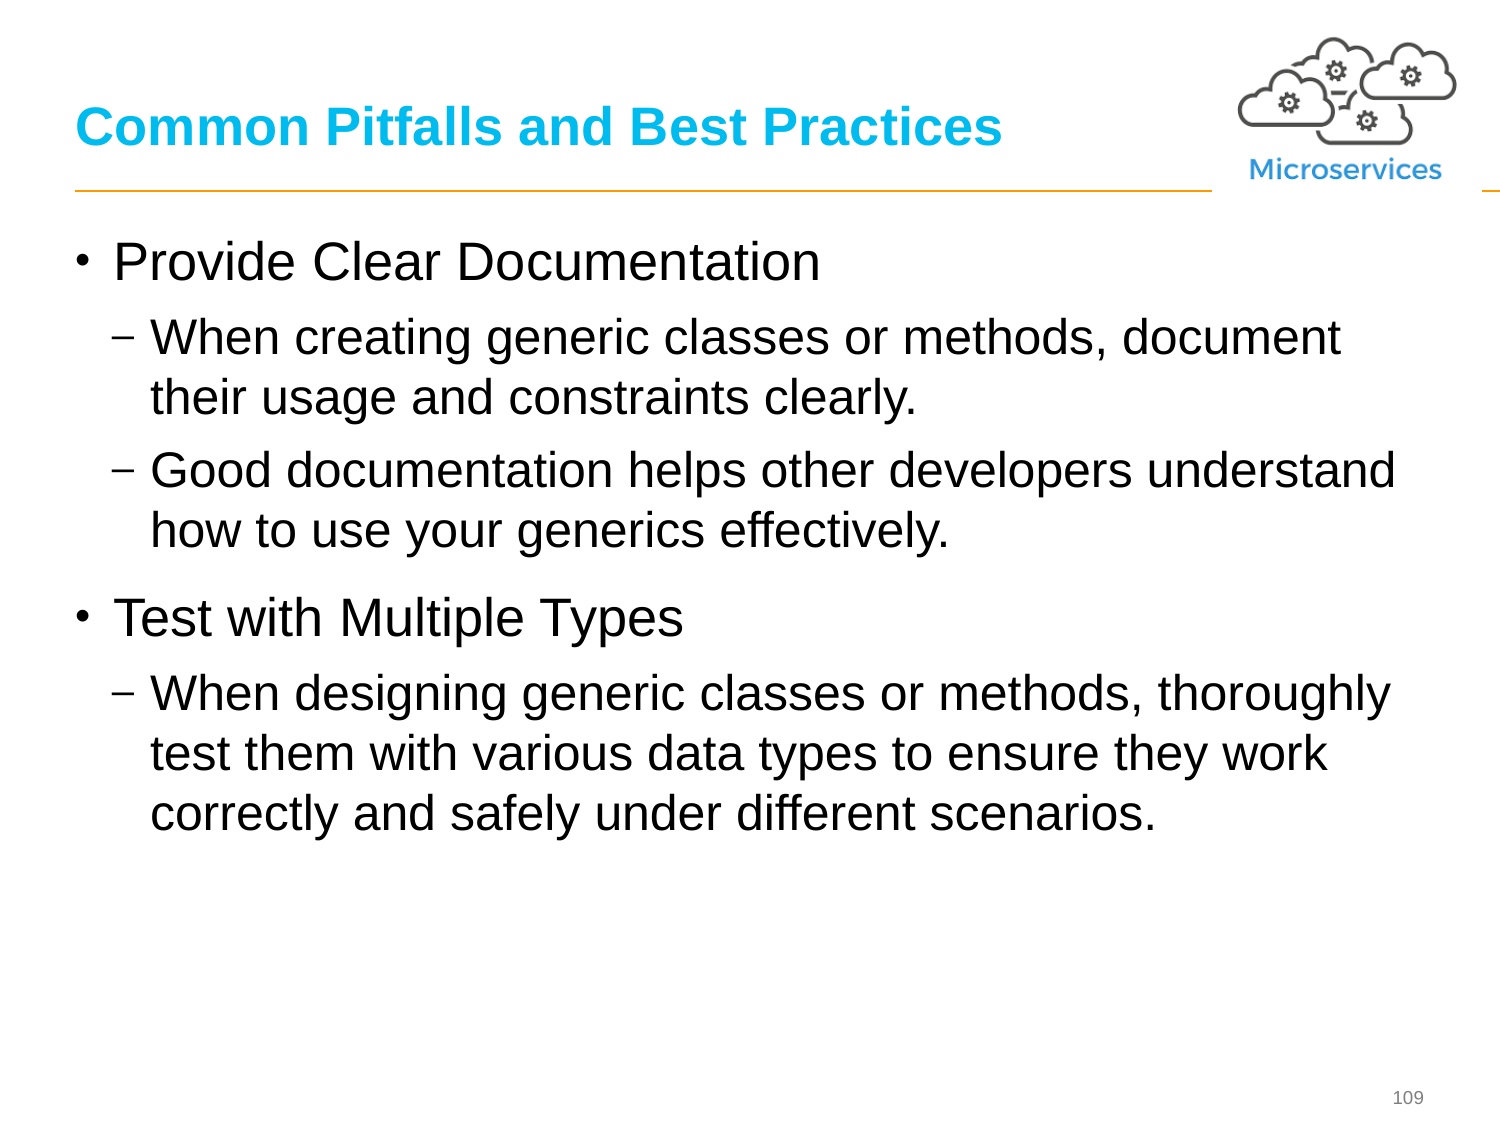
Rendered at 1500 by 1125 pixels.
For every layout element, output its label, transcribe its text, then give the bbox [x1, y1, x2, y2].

list Provide Clear Documentation When creating generic classes or methods, document their usage and constraints clearly. Good documentation helps other developers understand how to use your generics effectively. Test with Multiple Types When designing generic classes or methods, thoroughly test them with various data types to ensure they work correctly and safely under different scenarios. [75, 226, 1425, 1018]
picture [1212, 1, 1482, 203]
title Common Pitfalls and Best Practices [75, 27, 1422, 157]
